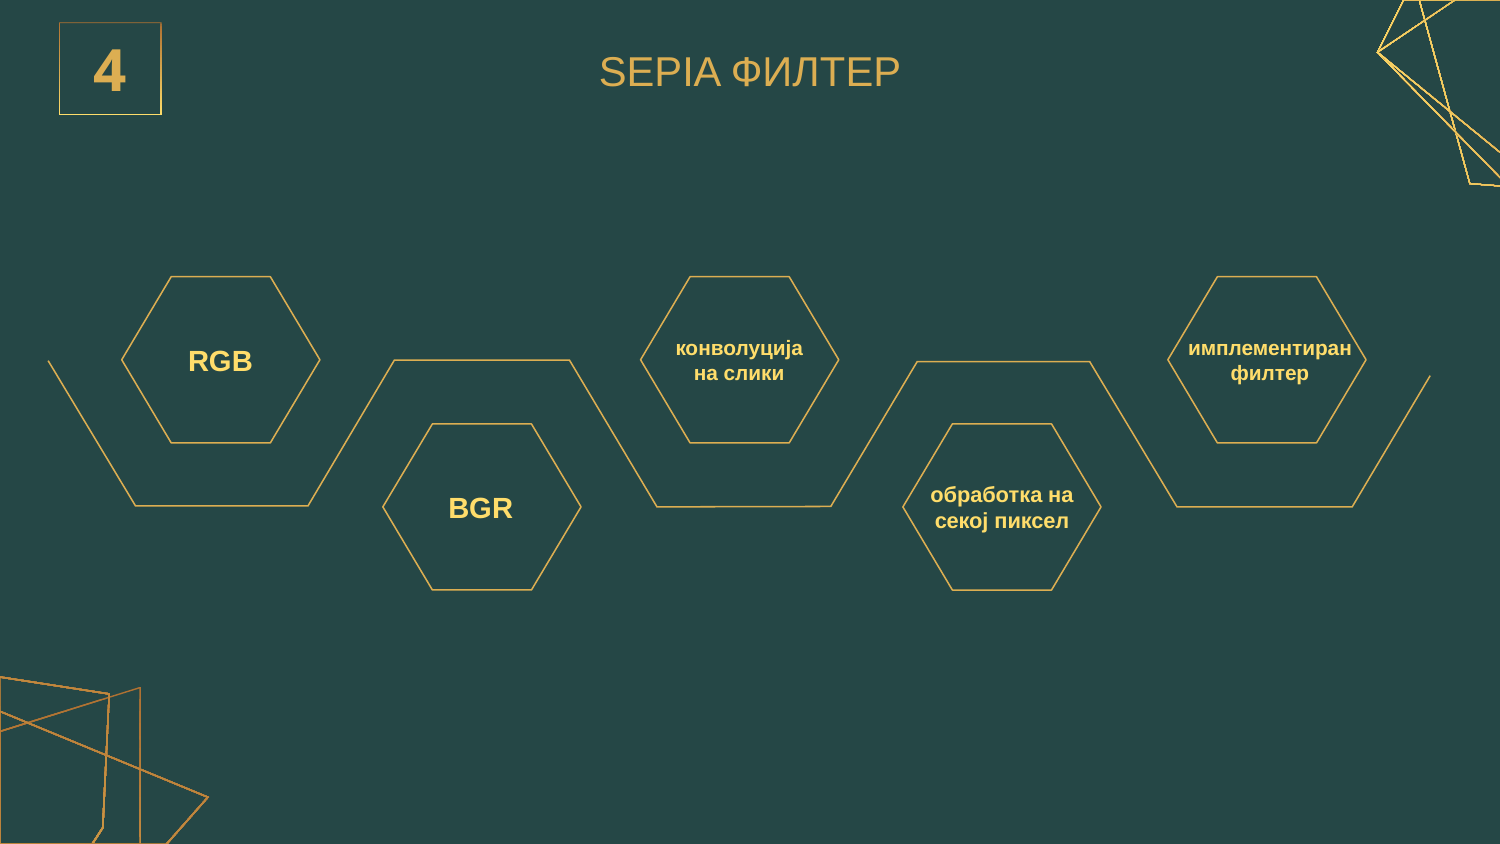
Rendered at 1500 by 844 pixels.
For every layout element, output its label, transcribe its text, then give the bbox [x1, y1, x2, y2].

text_box 4 [78, 25, 142, 111]
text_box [47, 276, 1431, 591]
title SEPIA ФИЛТЕР [255, 13, 1245, 128]
